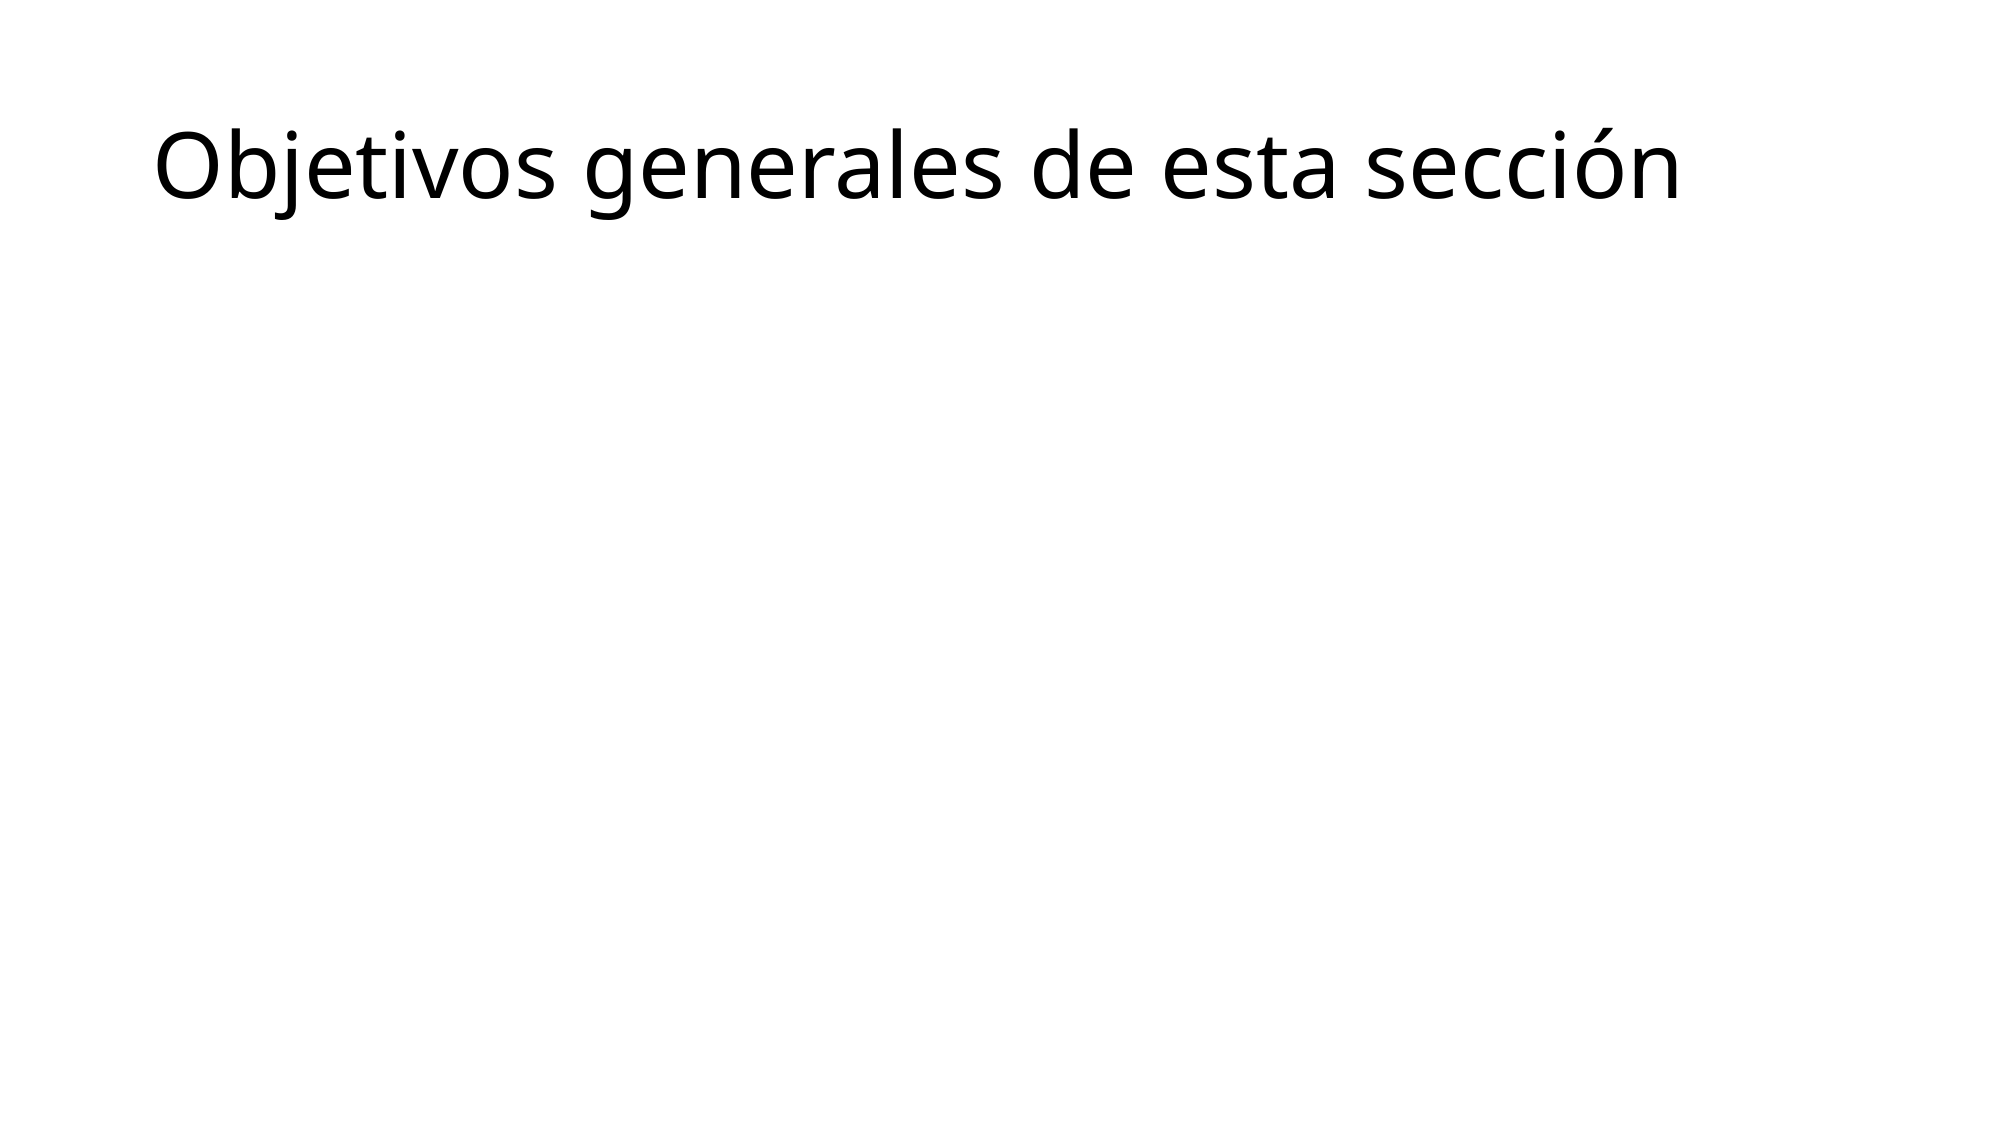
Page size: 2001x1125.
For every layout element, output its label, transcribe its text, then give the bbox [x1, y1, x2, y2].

title Objetivos generales de esta sección [137, 59, 1863, 278]
